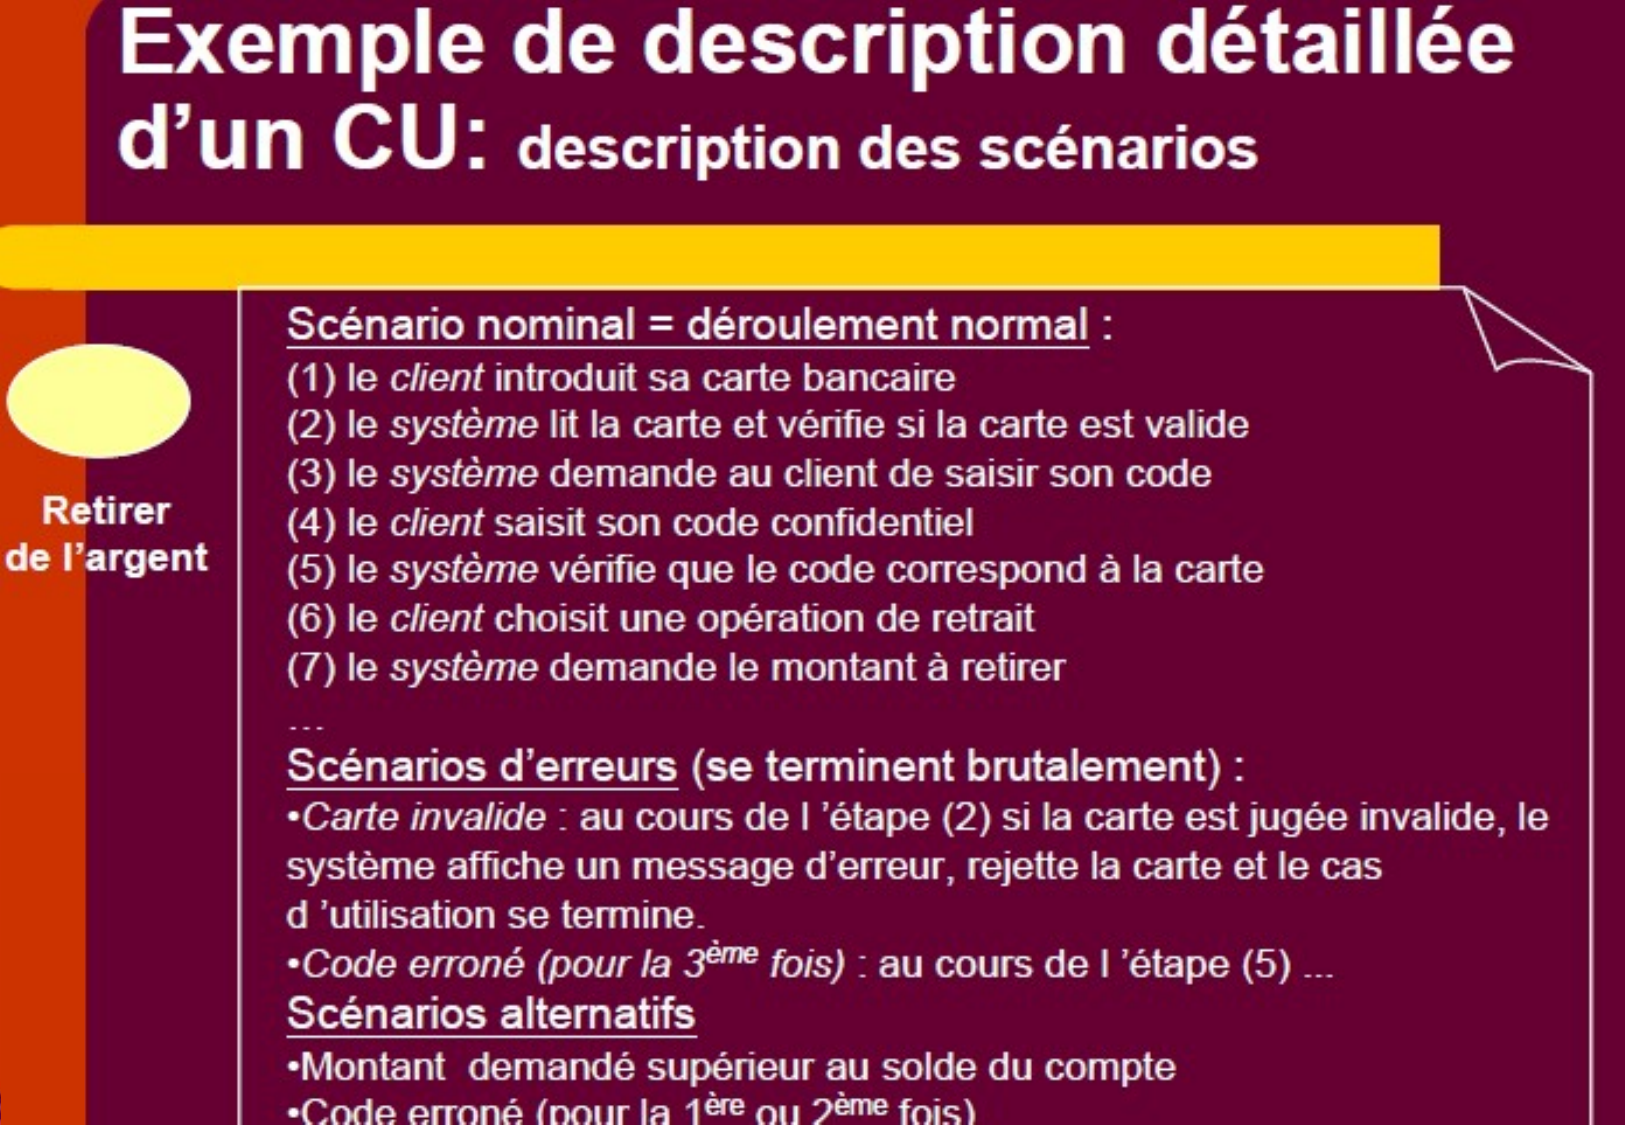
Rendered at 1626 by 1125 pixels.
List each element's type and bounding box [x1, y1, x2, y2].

text_box [0, 0, 1625, 1125]
